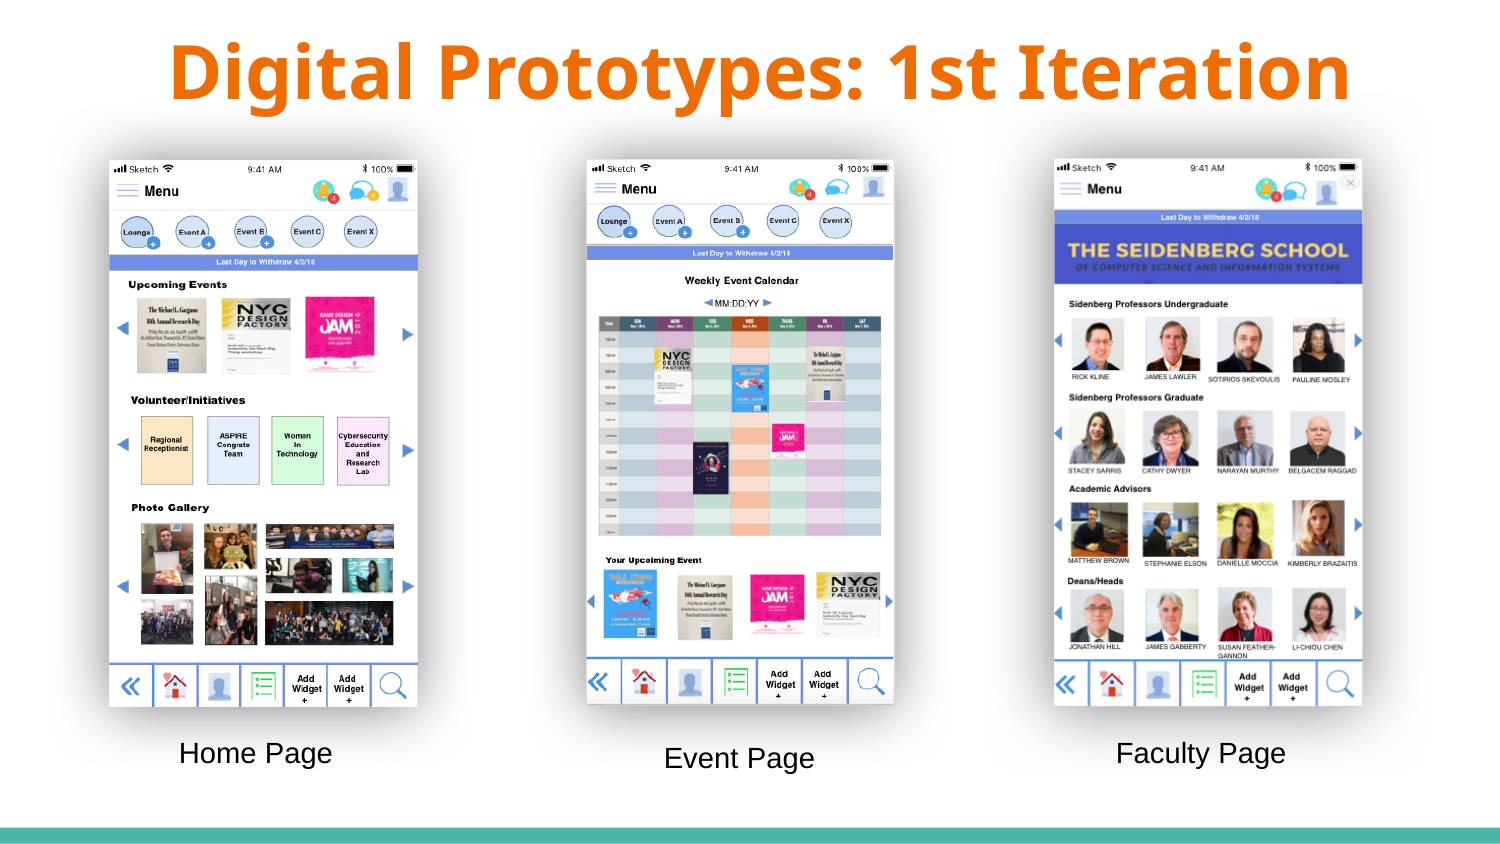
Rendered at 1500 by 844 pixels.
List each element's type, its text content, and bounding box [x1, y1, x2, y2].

text_box Event Page [648, 724, 896, 759]
picture [1053, 158, 1363, 707]
text_box Faculty Page [1077, 719, 1325, 754]
title Digital Prototypes: 1st Iteration [61, 9, 1460, 147]
picture [108, 159, 418, 707]
picture [585, 159, 895, 706]
text_box Home Page [163, 719, 379, 764]
